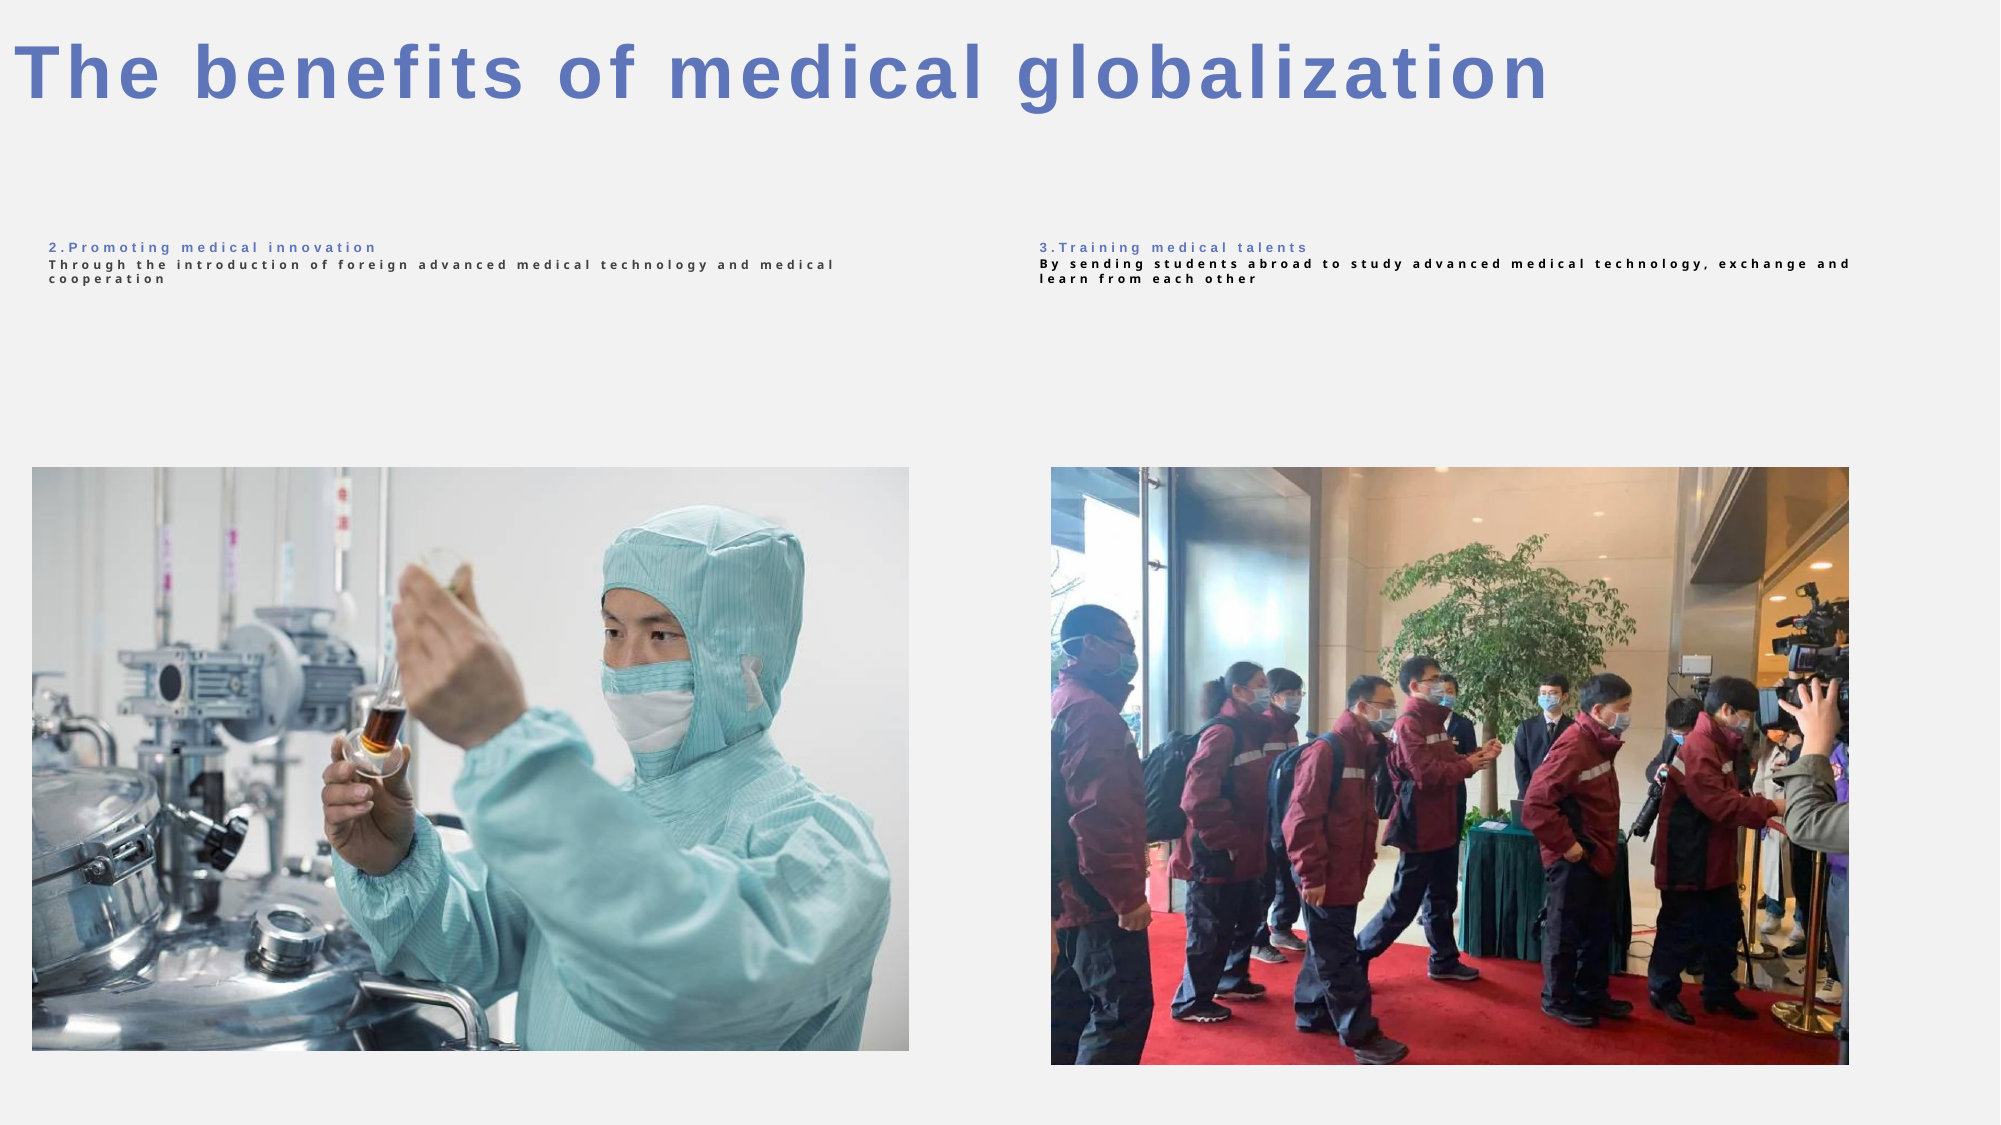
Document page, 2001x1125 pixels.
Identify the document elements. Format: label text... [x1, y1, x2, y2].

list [1051, 467, 1849, 1065]
list 3.Training medical talents By sending students abroad to study advanced medical technology, exchange and learn from each other [1022, 233, 1900, 296]
title The benefits of medical globalization [0, 10, 1800, 126]
list 2.Promoting medical innovation Through the introduction of foreign advanced medical technology and medical cooperation [32, 233, 909, 296]
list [32, 467, 909, 1051]
